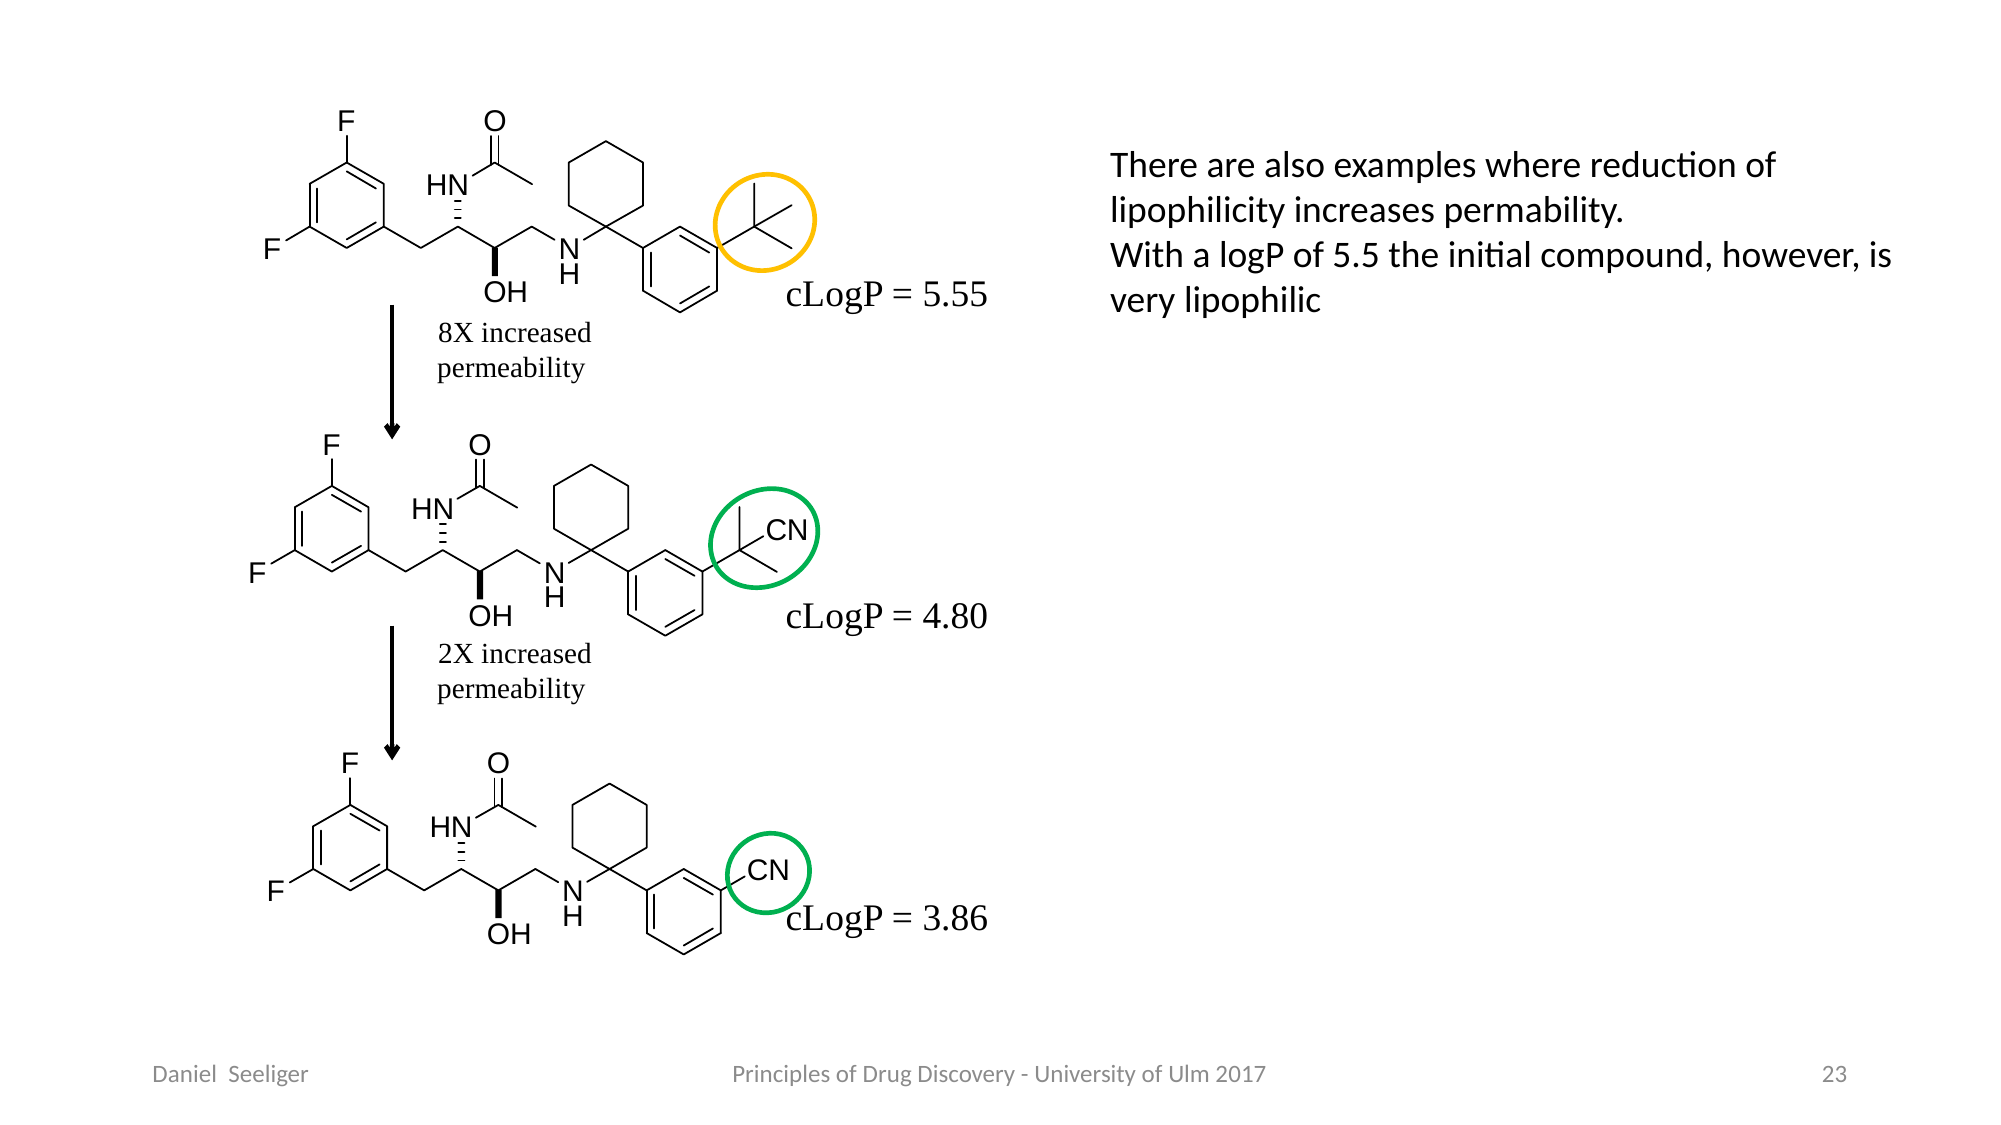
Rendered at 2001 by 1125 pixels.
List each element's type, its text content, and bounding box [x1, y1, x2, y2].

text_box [357, 625, 673, 750]
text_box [357, 304, 673, 440]
slide_number 23 [1412, 1042, 1863, 1103]
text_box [247, 431, 1024, 645]
text_box There are also examples where reduction of lipophilicity increases permability. With a logP of 5.5 the initial compound, however, is very lipophilic [1095, 132, 1945, 327]
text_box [262, 108, 1024, 323]
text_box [266, 750, 1024, 958]
slide_number Daniel Seeliger [137, 1042, 588, 1103]
footer Principles of Drug Discovery - University of Ulm 2017 [662, 1042, 1338, 1103]
